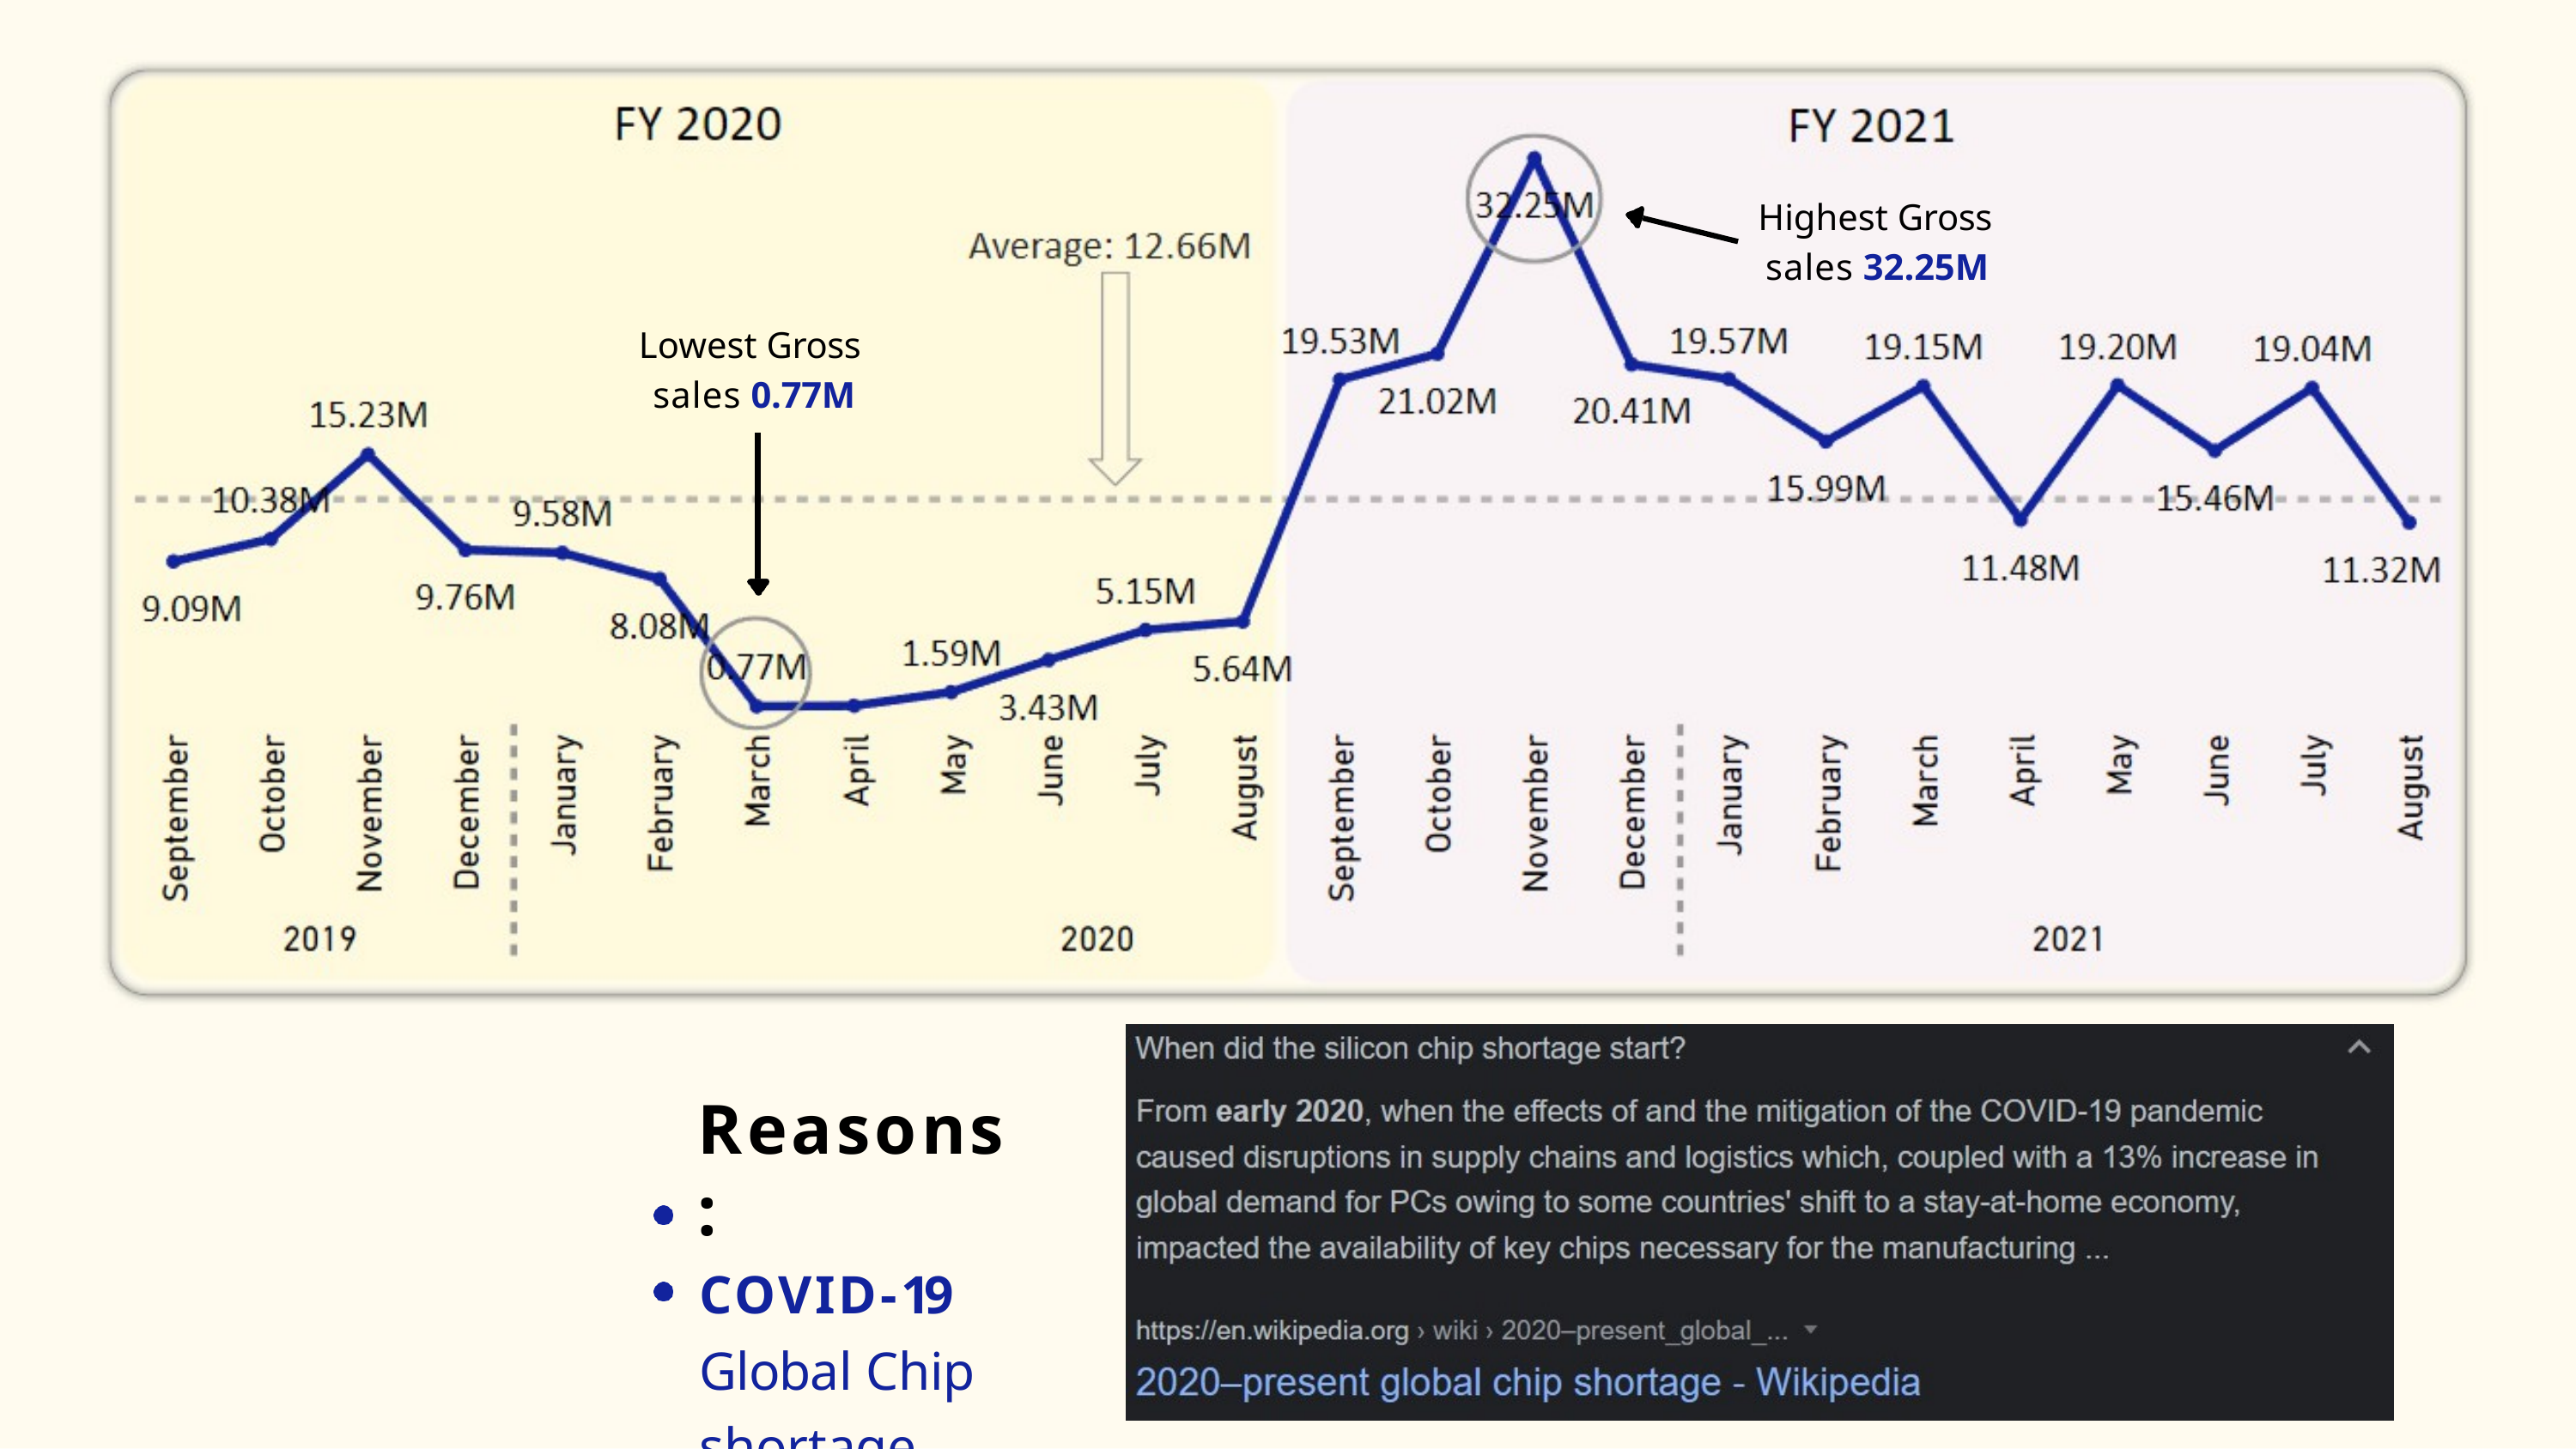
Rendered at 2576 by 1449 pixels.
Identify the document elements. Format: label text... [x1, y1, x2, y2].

picture [653, 1205, 673, 1225]
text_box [54, 45, 2523, 1016]
picture [1126, 1024, 2395, 1422]
text_box Reasons: COVID-19 Global Chip shortage [696, 1068, 1017, 1449]
picture [653, 1282, 673, 1301]
